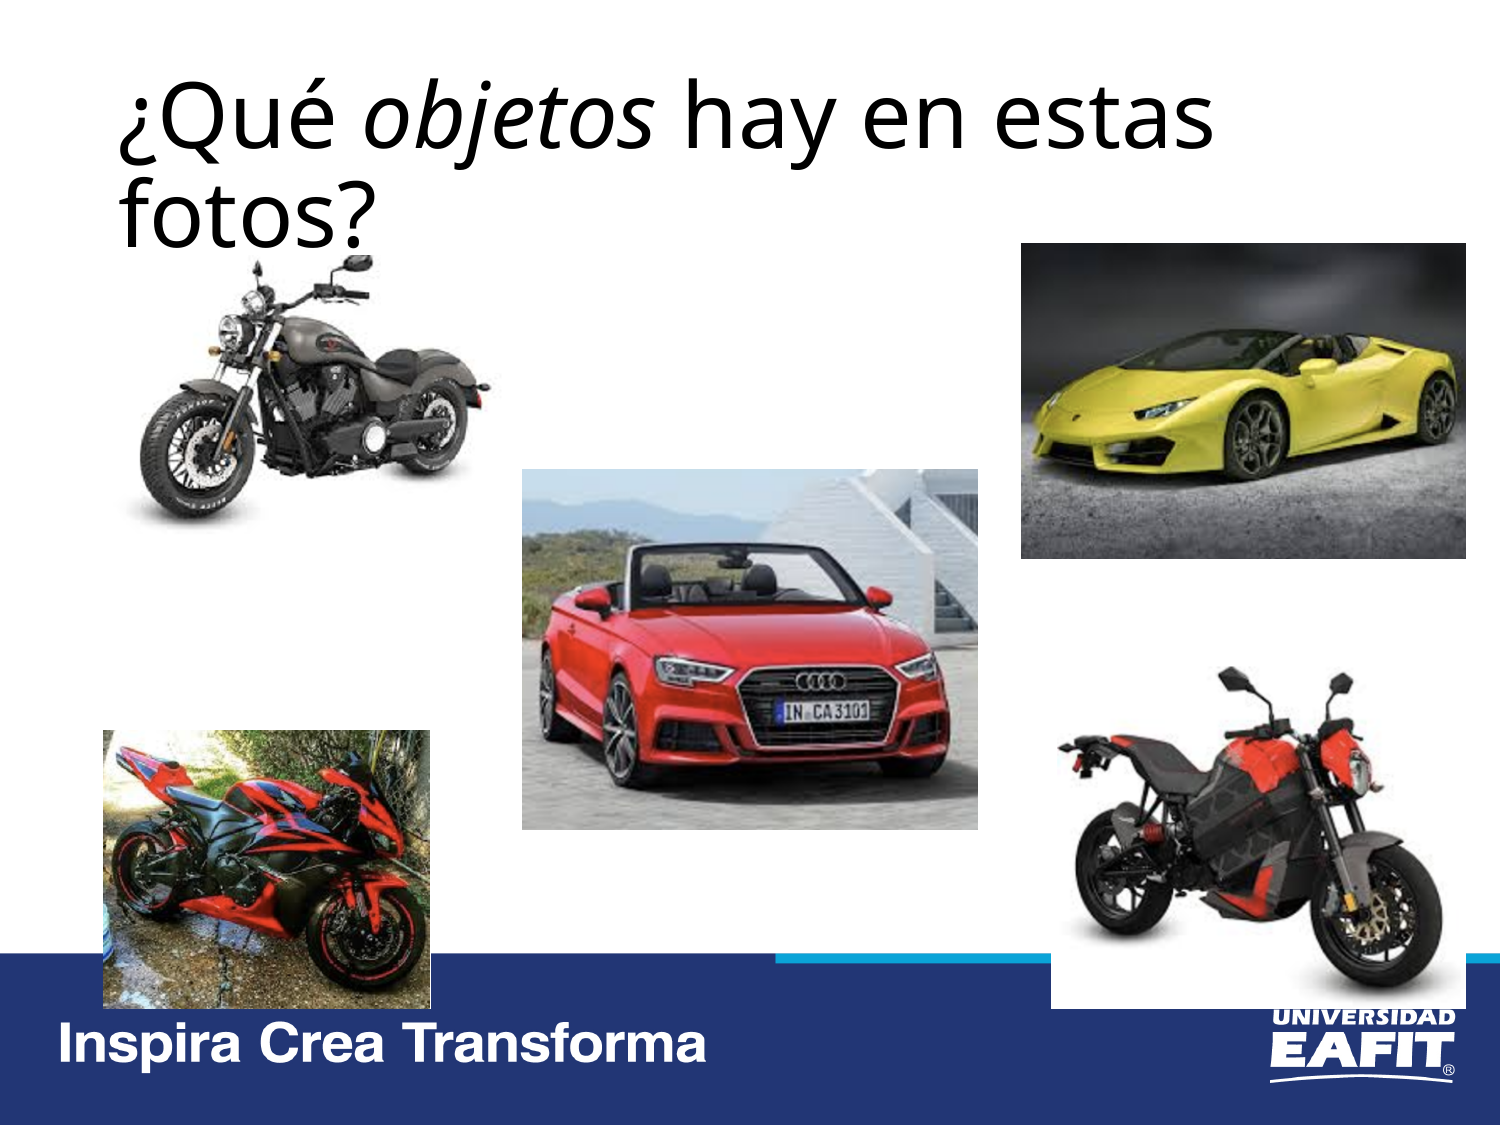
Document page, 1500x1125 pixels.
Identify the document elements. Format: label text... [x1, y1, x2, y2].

picture [0, 0, 1500, 1125]
title ¿Qué objetos hay en estas fotos? [103, 59, 1397, 278]
